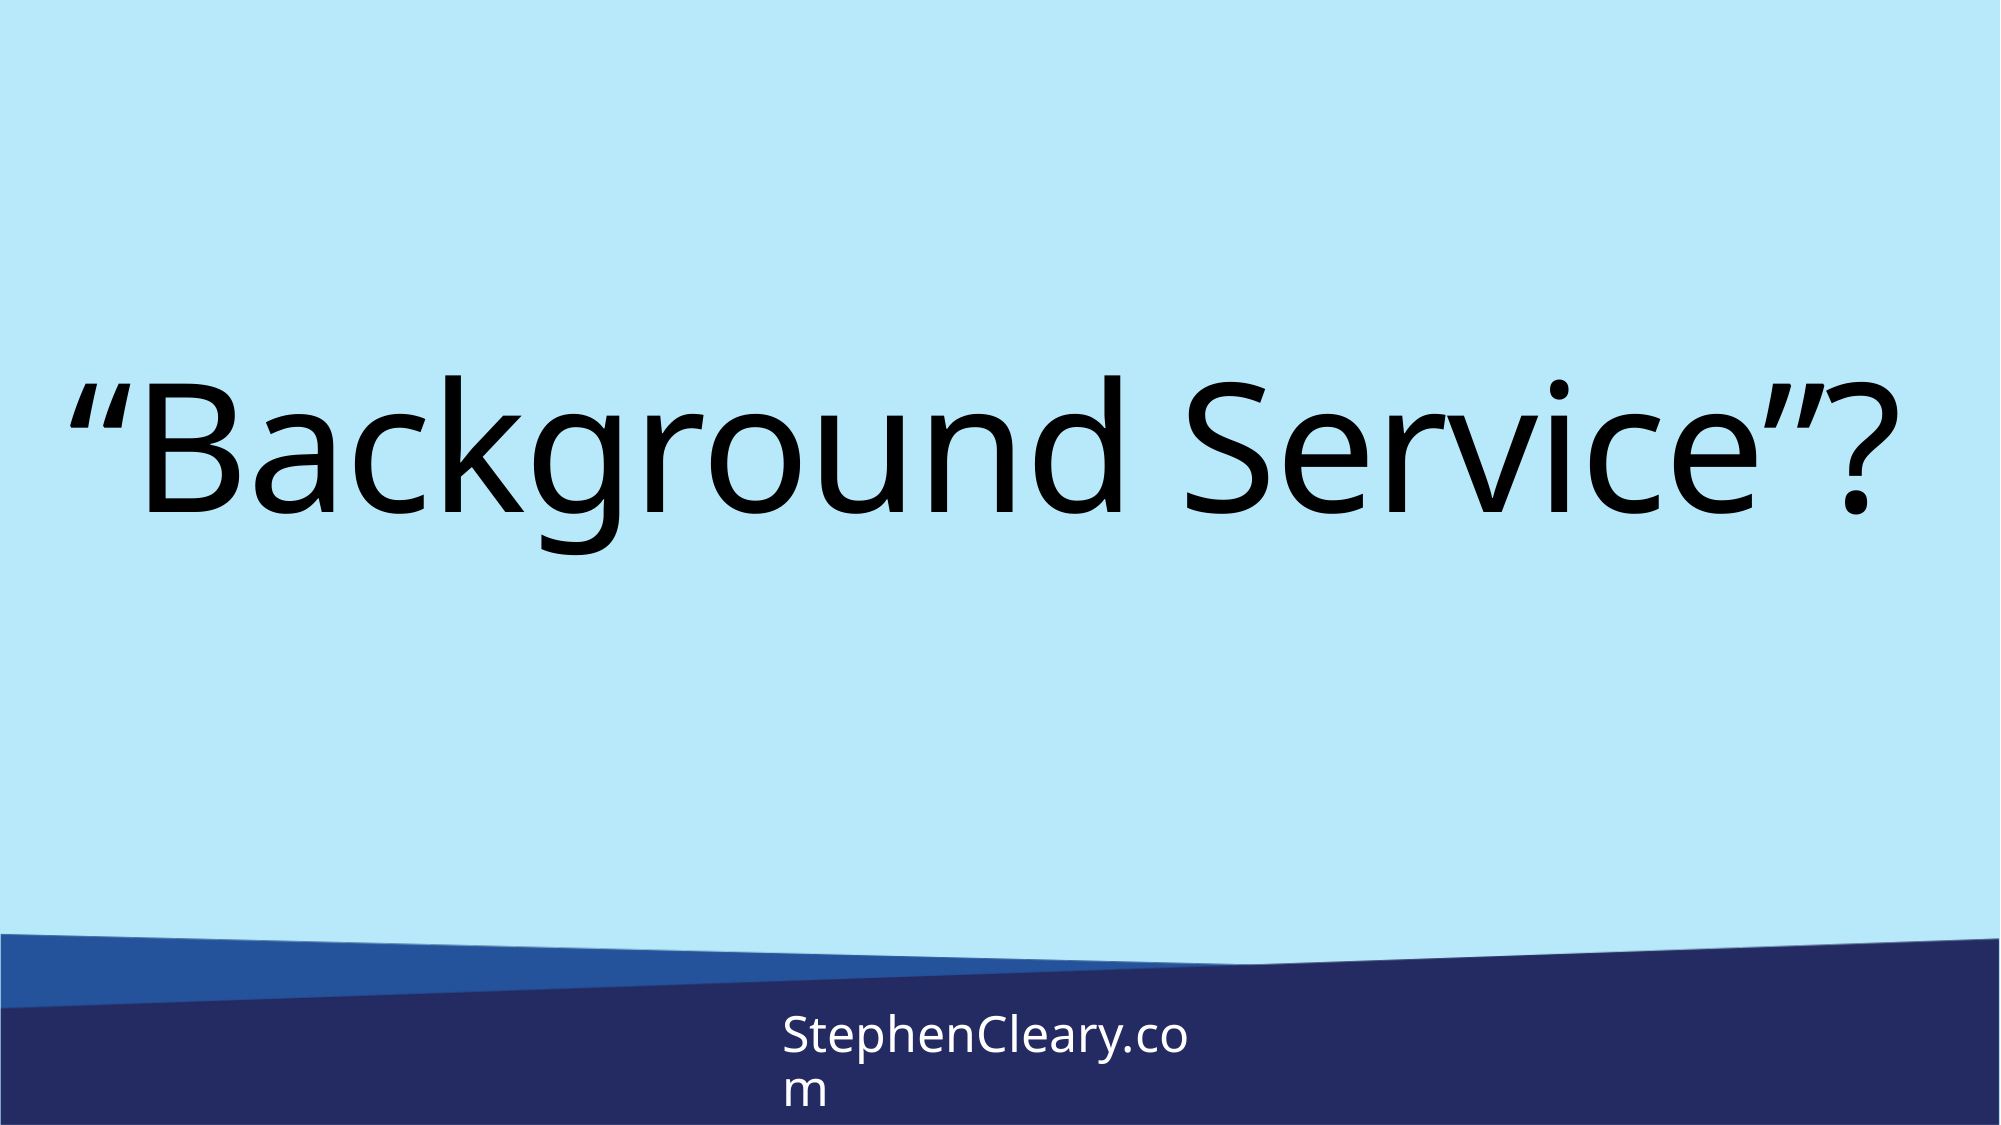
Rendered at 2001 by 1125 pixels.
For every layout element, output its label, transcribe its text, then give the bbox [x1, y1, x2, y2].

picture [0, 0, 2000, 1125]
title “Background Service”? [44, 341, 1956, 637]
